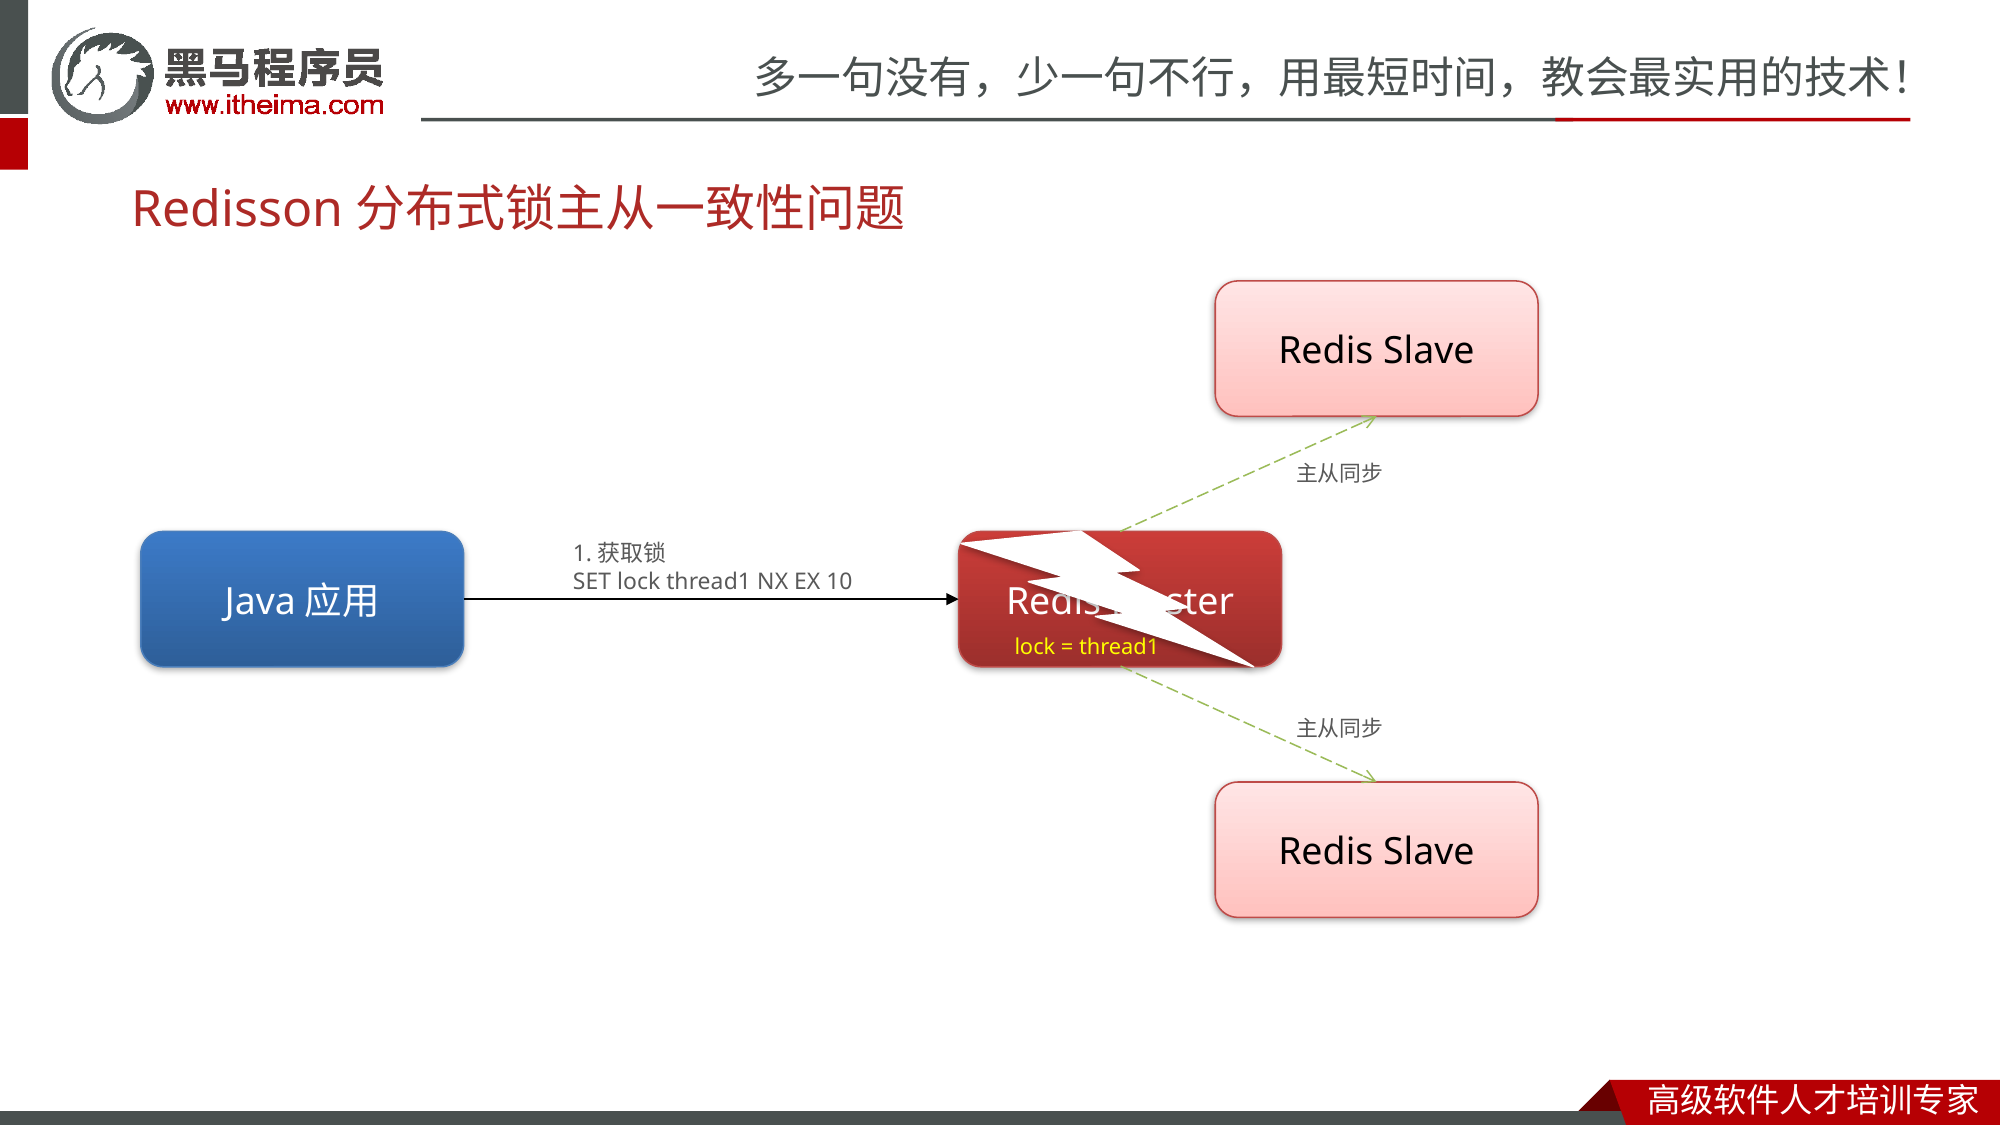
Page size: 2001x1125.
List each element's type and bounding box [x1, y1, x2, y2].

text_box [140, 280, 1539, 919]
picture [50, 26, 384, 125]
text_box [116, 169, 1872, 245]
